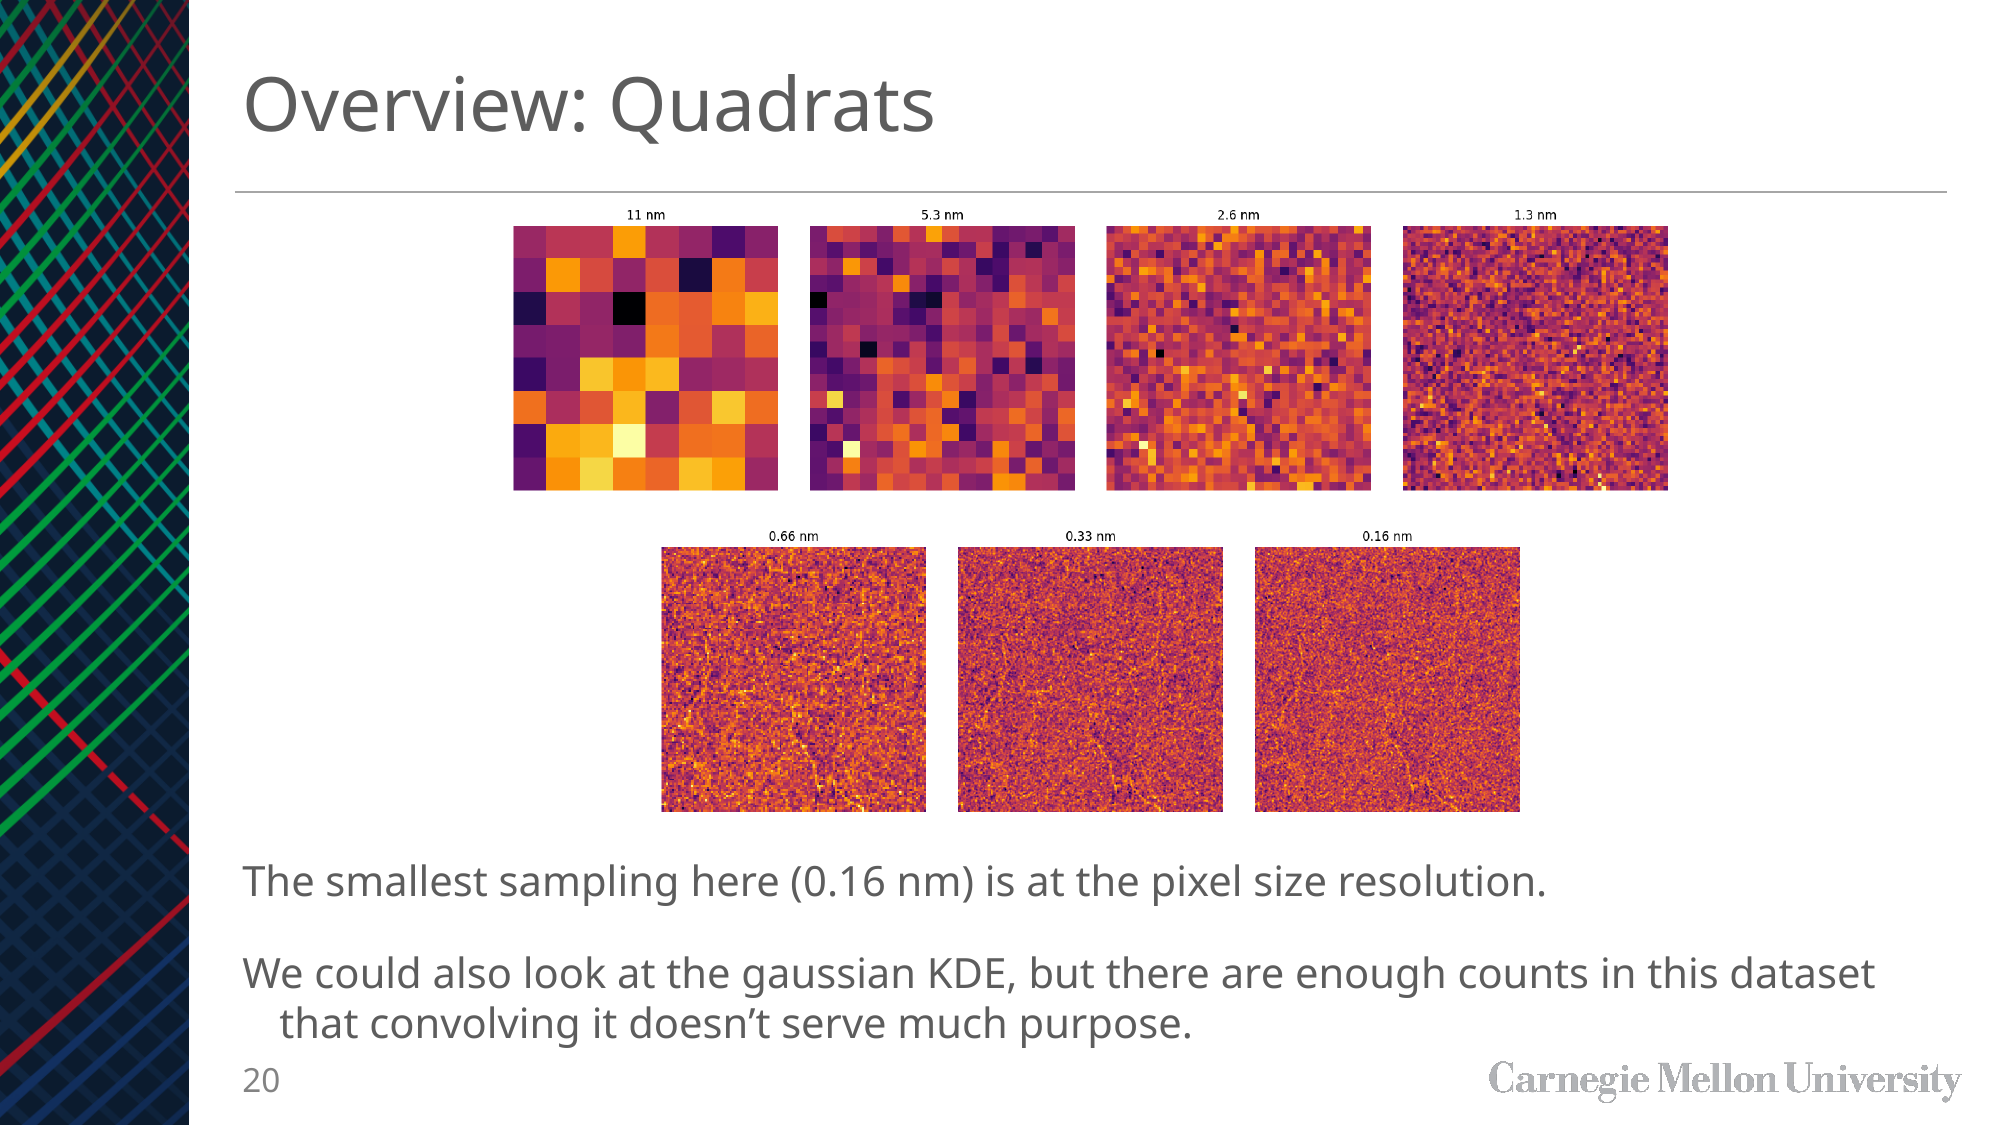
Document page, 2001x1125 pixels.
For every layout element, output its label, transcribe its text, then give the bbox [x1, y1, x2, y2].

picture [0, 0, 189, 1125]
picture [1948, 1061, 1962, 1103]
list The smallest sampling here (0.16 nm) is at the pixel size resolution. We could also look at the gaussian KDE, but there are enough counts in this dataset that convolving it doesn’t serve much purpose. [234, 847, 1948, 1125]
slide_number 20 [234, 1053, 293, 1110]
picture [509, 204, 1673, 815]
list Overview: Quadrats [234, 53, 1948, 161]
